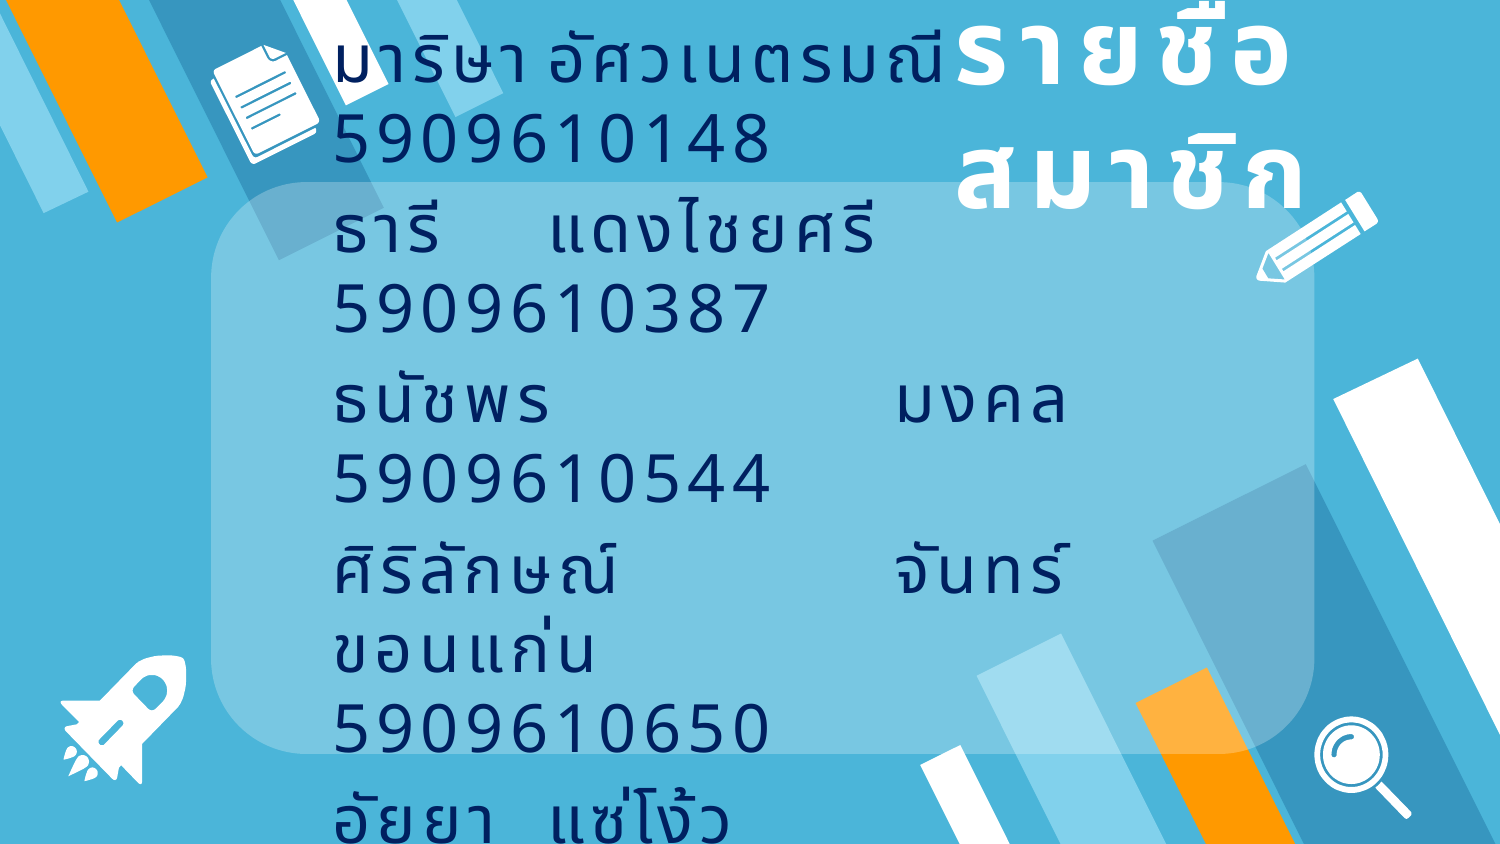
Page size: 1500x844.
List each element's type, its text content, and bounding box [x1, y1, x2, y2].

title รายชื่อสมาชิก [939, 27, 1433, 183]
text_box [60, 655, 187, 785]
text_box [208, 179, 1317, 757]
text_box มาริษา อัศวเนตรมณี 5909610148 ธารี แดงไชยศรี 5909610387 ธนัชพร มงคล 5909610544 ศิริลักษณ์ จันทร์ขอนแก่น 5909610650 อัยยา แซ่โง้ว 5909610742 [317, 241, 1234, 711]
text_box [1266, 183, 1373, 294]
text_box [1314, 716, 1412, 820]
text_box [224, 49, 306, 153]
